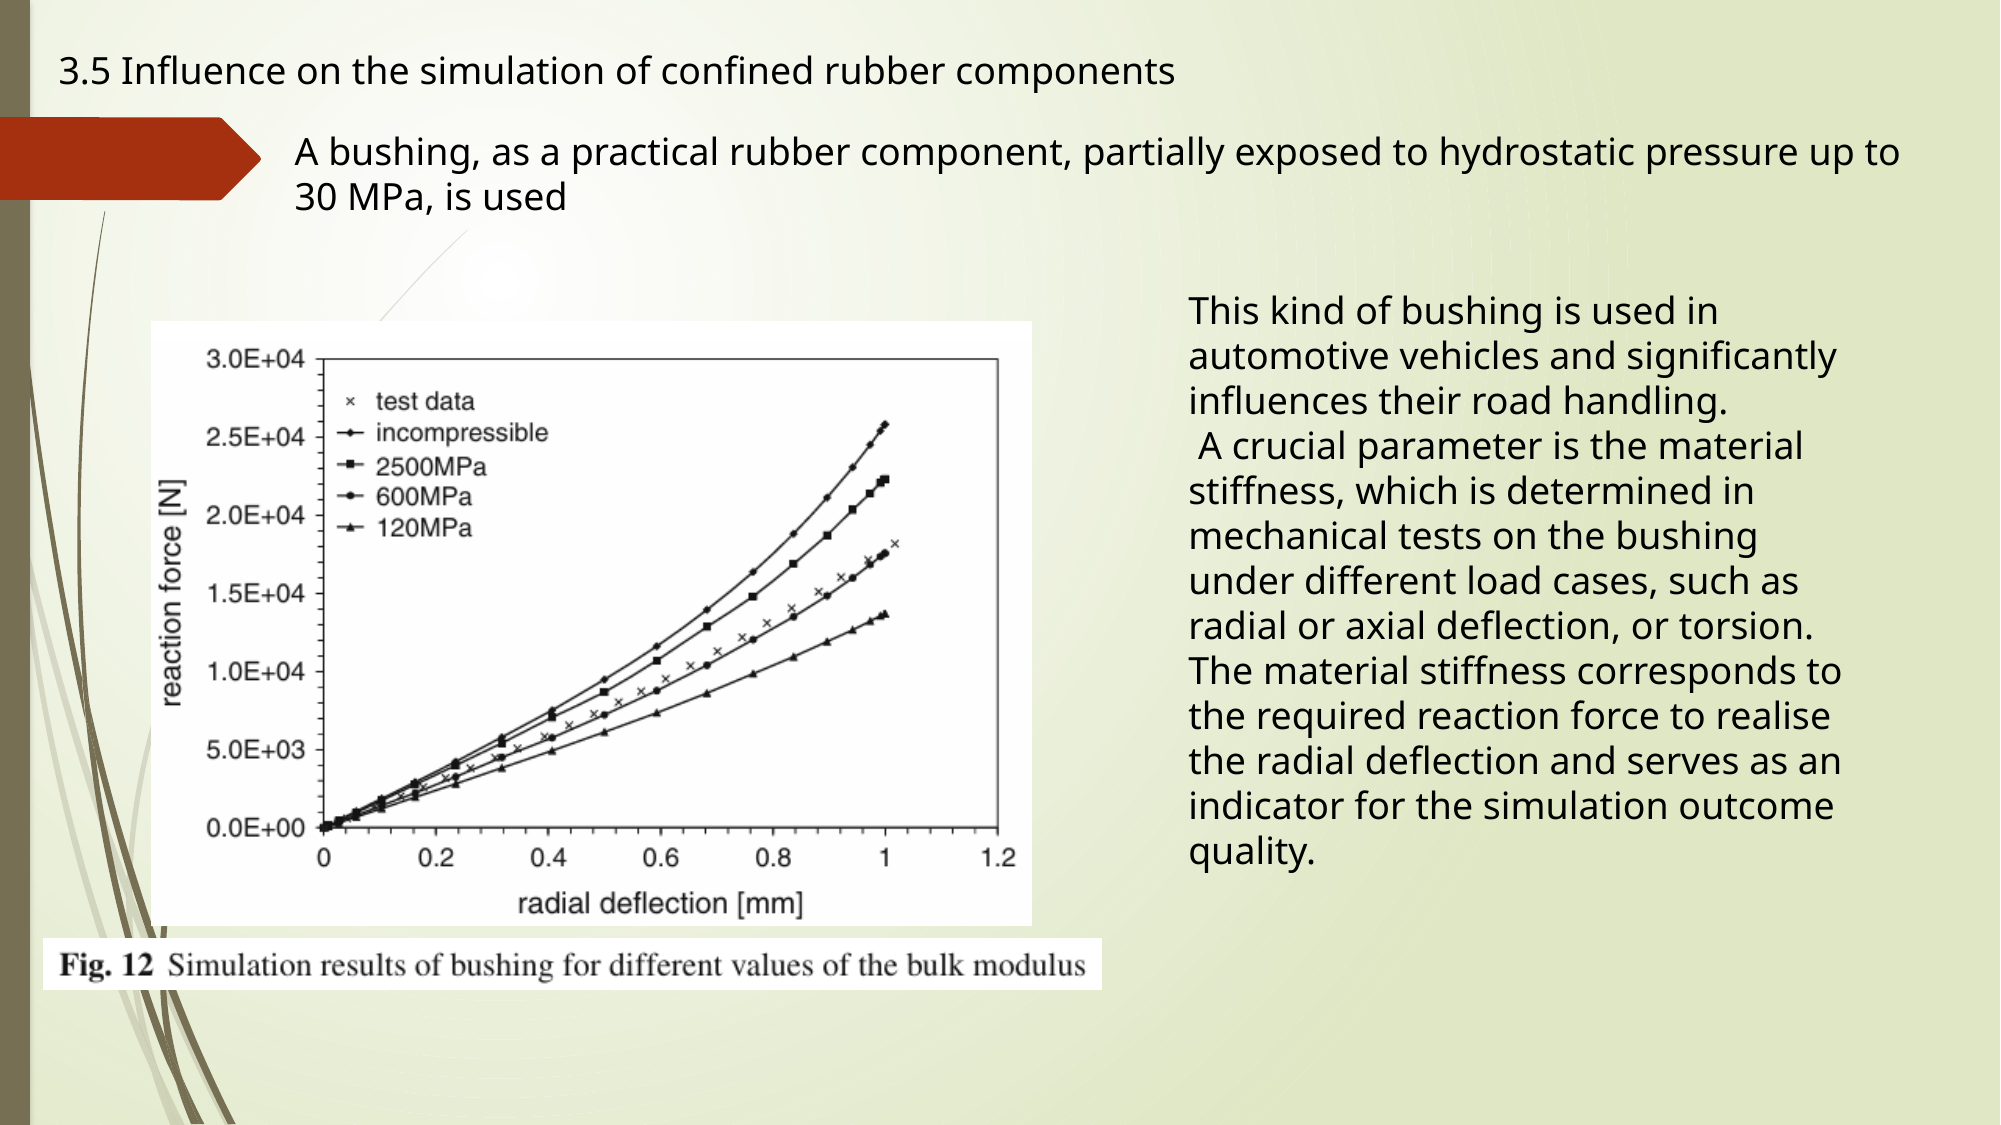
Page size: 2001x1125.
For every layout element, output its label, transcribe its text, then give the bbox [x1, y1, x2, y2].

text_box A bushing, as a practical rubber component, partially exposed to hydrostatic pressure up to 30 MPa, is used [279, 120, 1954, 225]
text_box 3.5 Influence on the simulation of confined rubber components [43, 39, 1259, 100]
text_box This kind of bushing is used in automotive vehicles and significantly influences their road handling. A crucial parameter is the material stiffness, which is determined in mechanical tests on the bushing under different load cases, such as radial or axial deflection, or torsion. The material stiffness corresponds to the required reaction force to realise the radial deflection and serves as an indicator for the simulation outcome quality. [1173, 279, 1884, 879]
picture [150, 320, 1032, 927]
picture [43, 937, 1102, 990]
